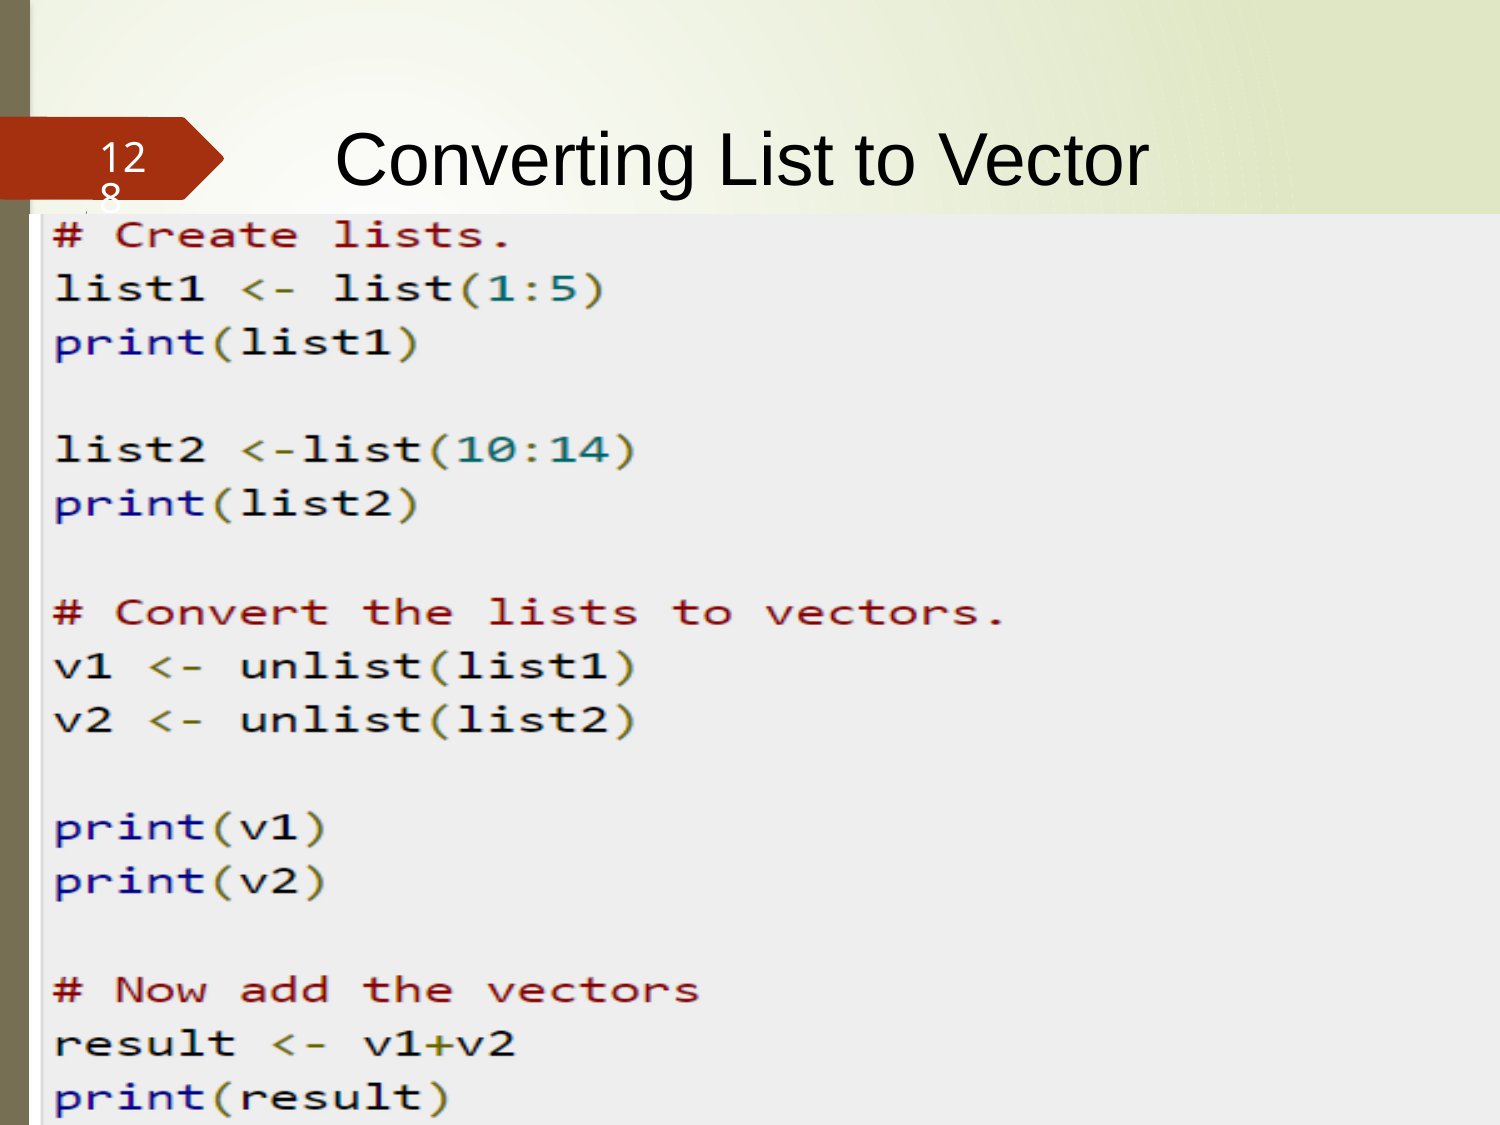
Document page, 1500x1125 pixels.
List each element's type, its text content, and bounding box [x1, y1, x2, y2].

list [28, 214, 1500, 1125]
slide_number 128 [83, 129, 180, 190]
title Converting List to Vector [319, 102, 1400, 214]
